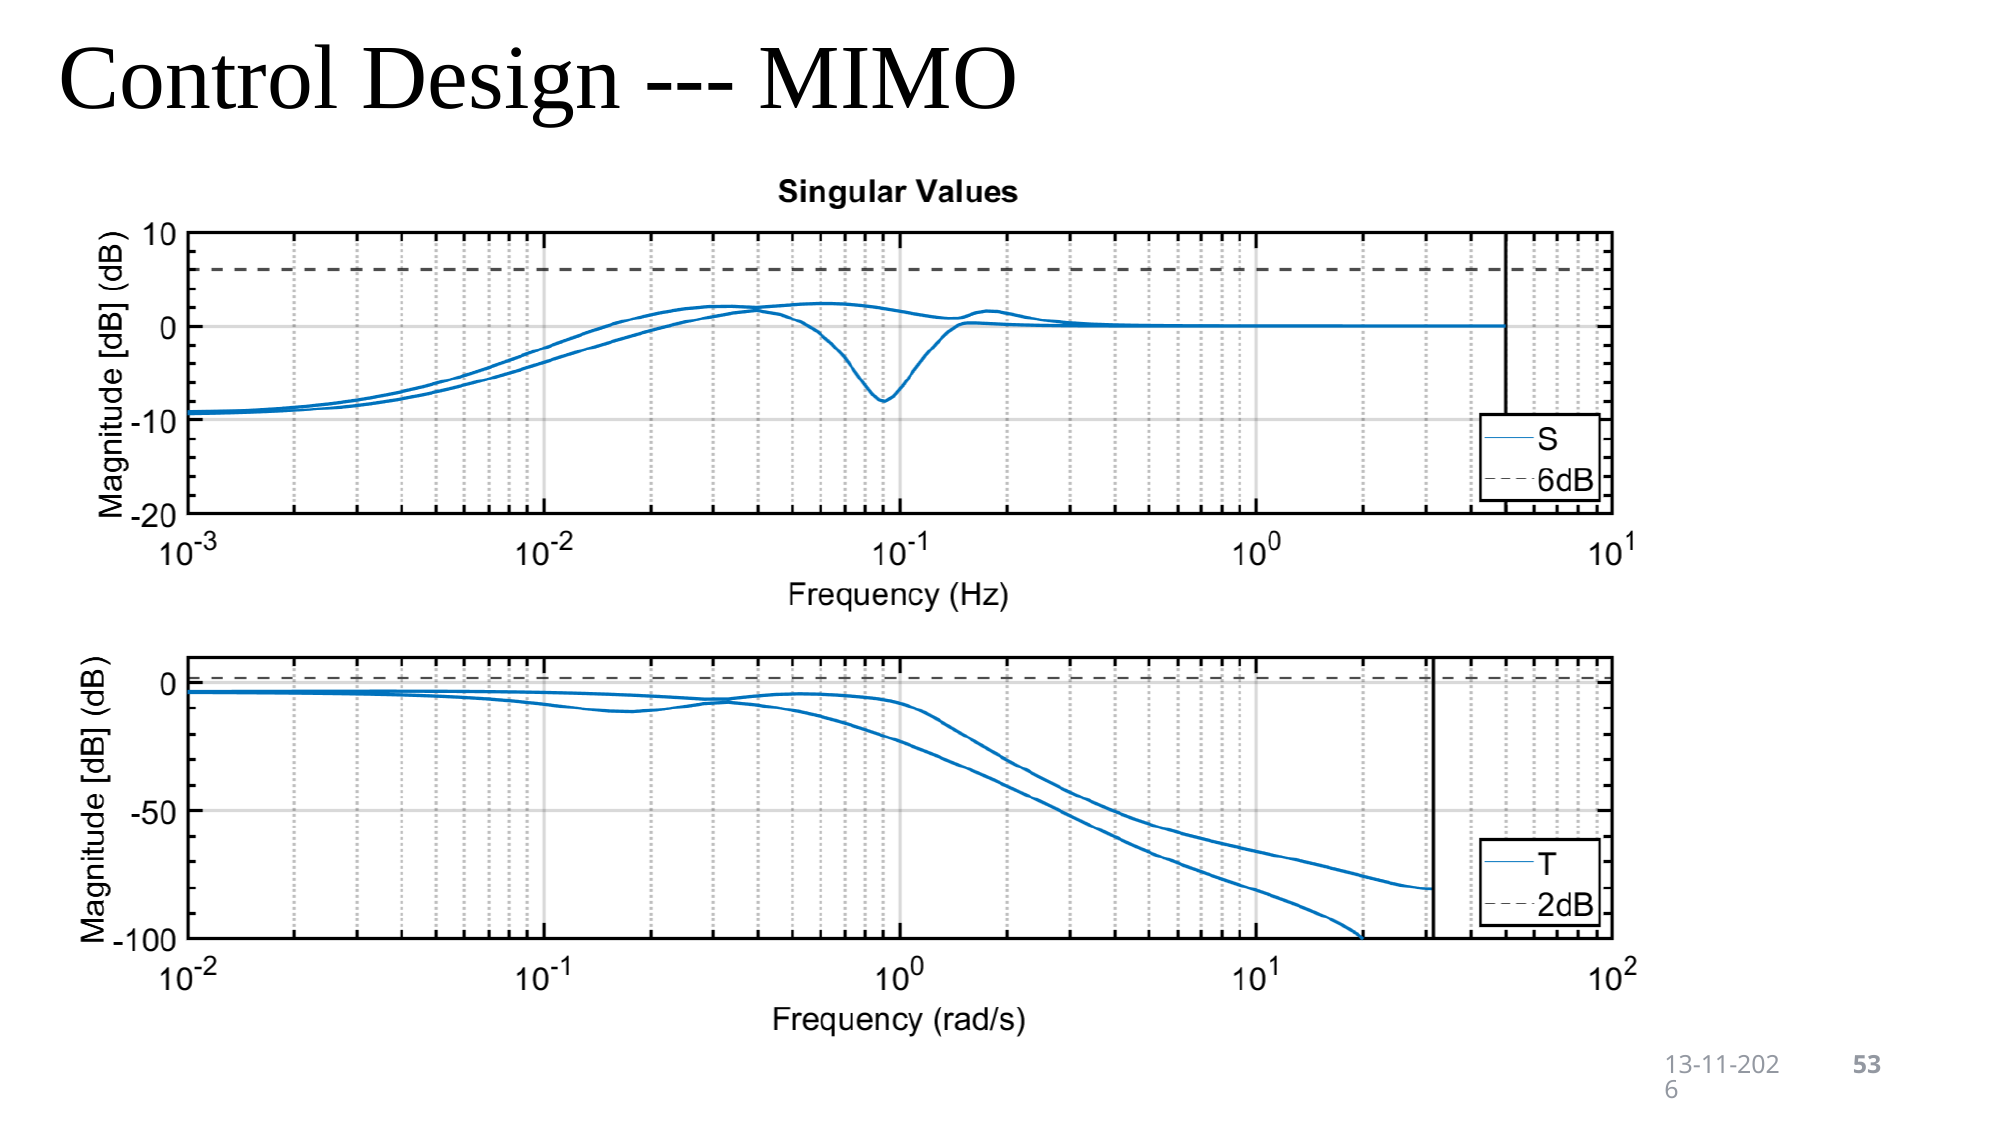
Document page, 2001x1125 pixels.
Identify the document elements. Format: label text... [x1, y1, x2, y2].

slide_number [1664, 739, 1791, 1125]
picture [43, 140, 1689, 1037]
slide_number 53 [1833, 739, 1882, 1125]
title Control Design --- MIMO [43, 18, 1769, 141]
